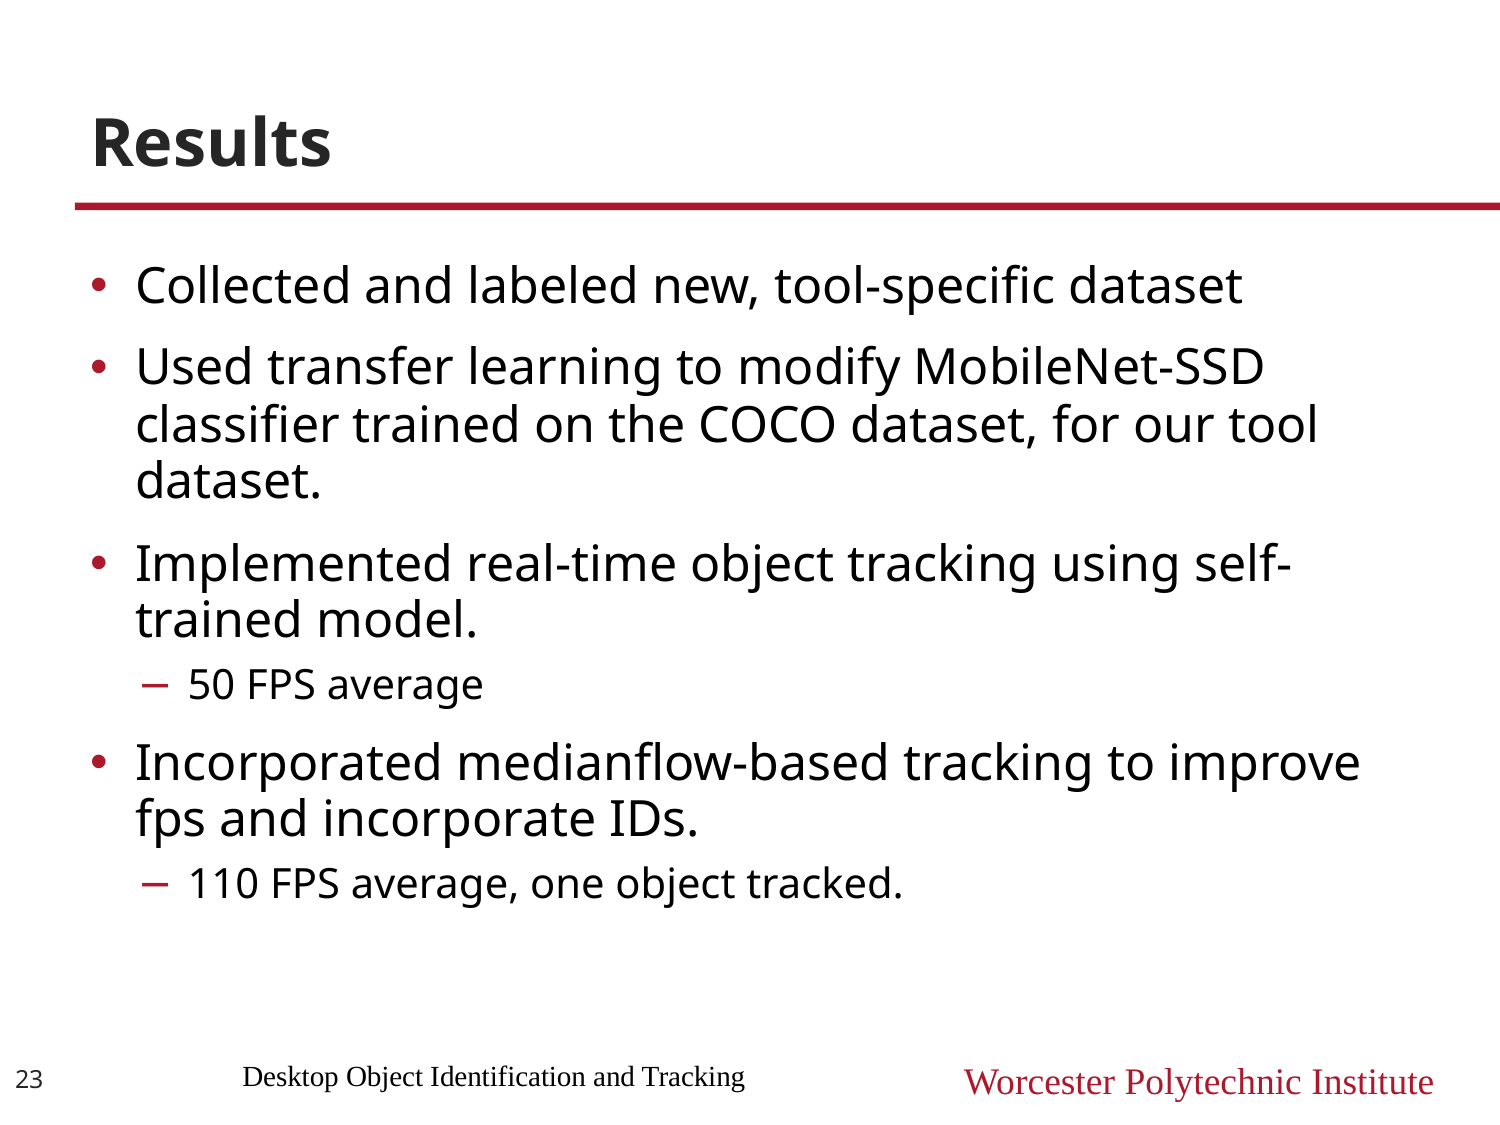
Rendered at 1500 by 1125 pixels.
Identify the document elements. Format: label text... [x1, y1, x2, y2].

footer Desktop Object Identification and Tracking [75, 1050, 913, 1100]
slide_number 23 [0, 1047, 75, 1113]
title Results [75, 56, 1425, 188]
list Collected and labeled new, tool-specific dataset Used transfer learning to modify MobileNet-SSD classifier trained on the COCO dataset, for our tool dataset. Implemented real-time object tracking using self-trained model. 50 FPS average Incorporated medianflow-based tracking to improve fps and incorporate IDs. 110 FPS average, one object tracked. [75, 249, 1425, 1013]
